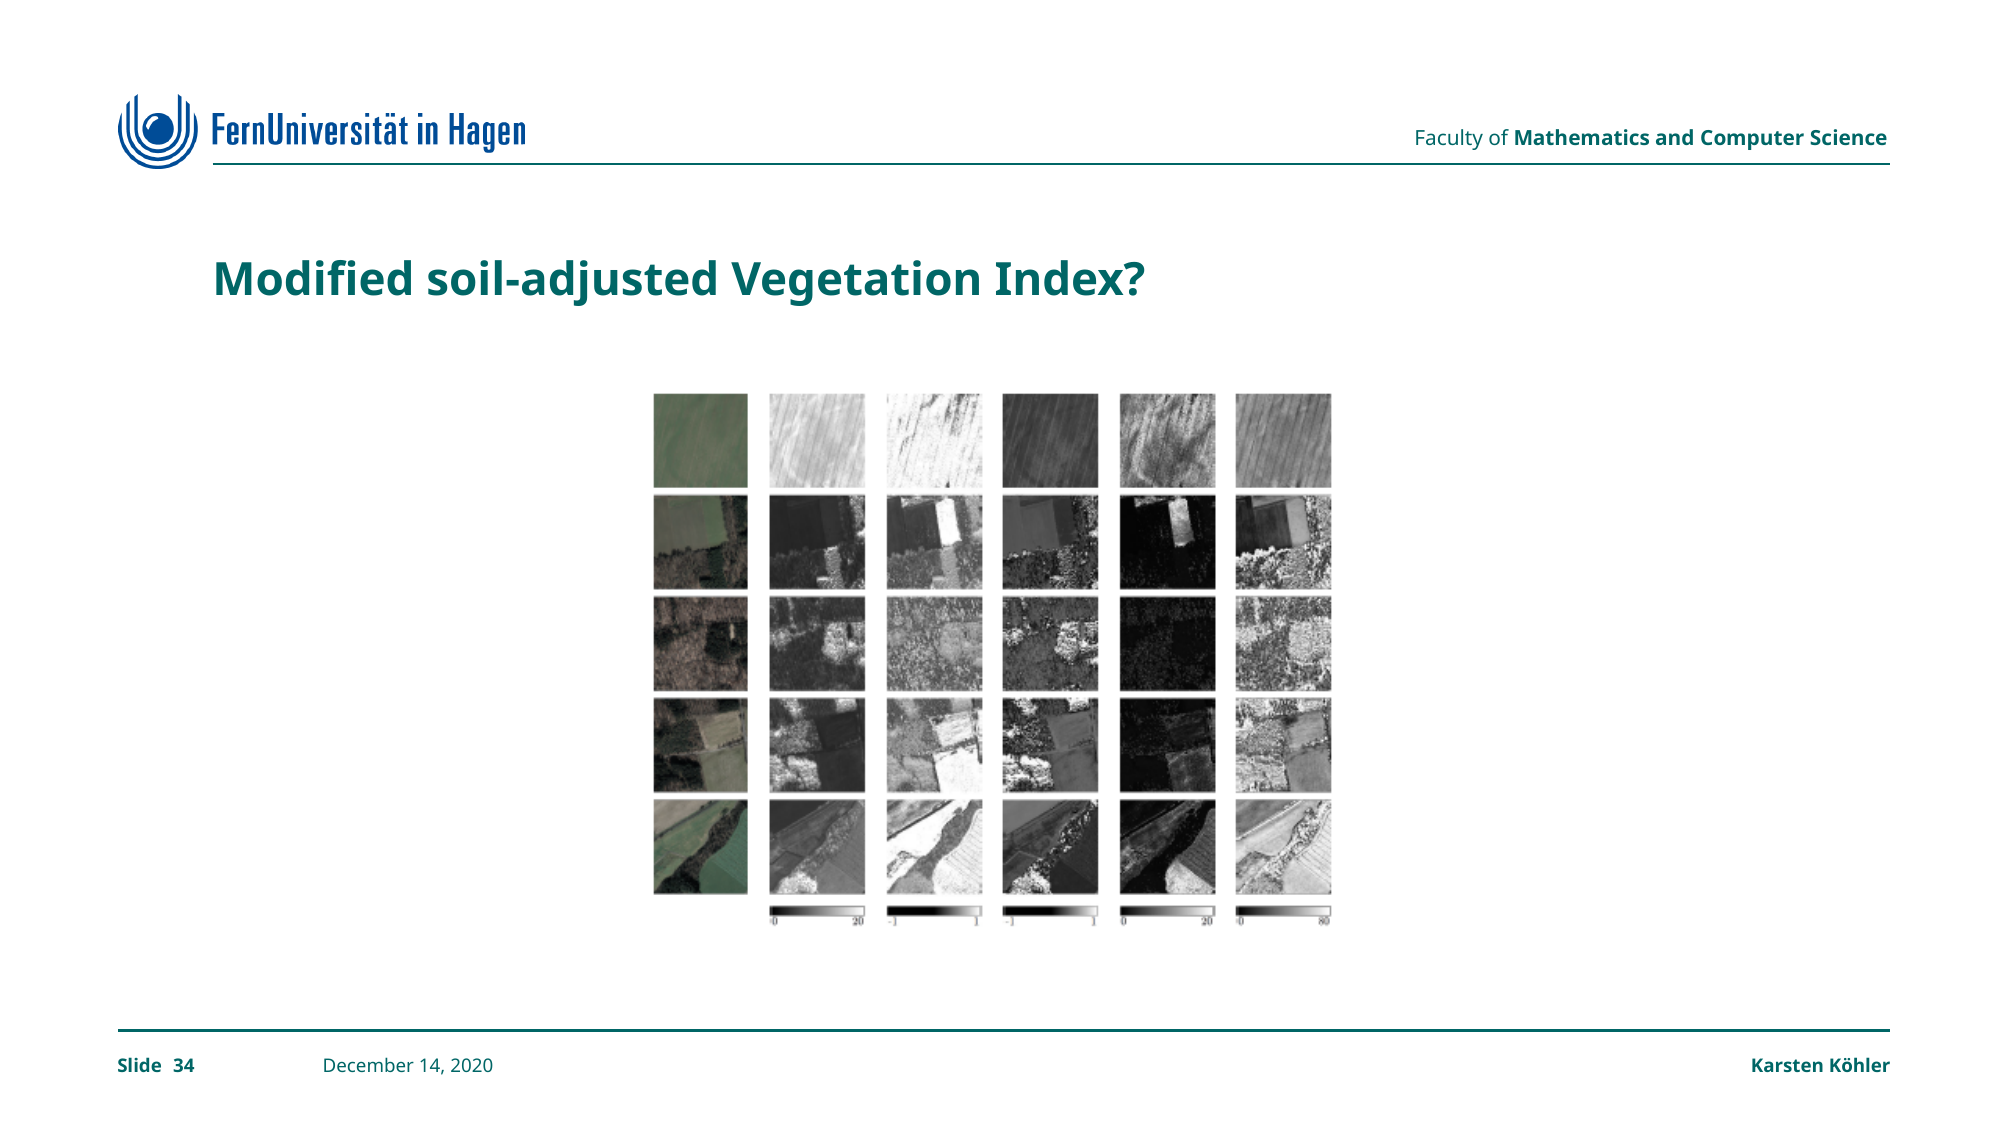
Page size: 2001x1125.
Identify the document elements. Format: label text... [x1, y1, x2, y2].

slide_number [322, 1054, 528, 1094]
footer Karsten Köhler [595, 1054, 1891, 1094]
picture [118, 94, 525, 169]
picture [640, 380, 1355, 932]
title Modified soil-adjusted Vegetation Index? [212, 249, 1890, 315]
slide_number 34 [173, 1054, 280, 1094]
